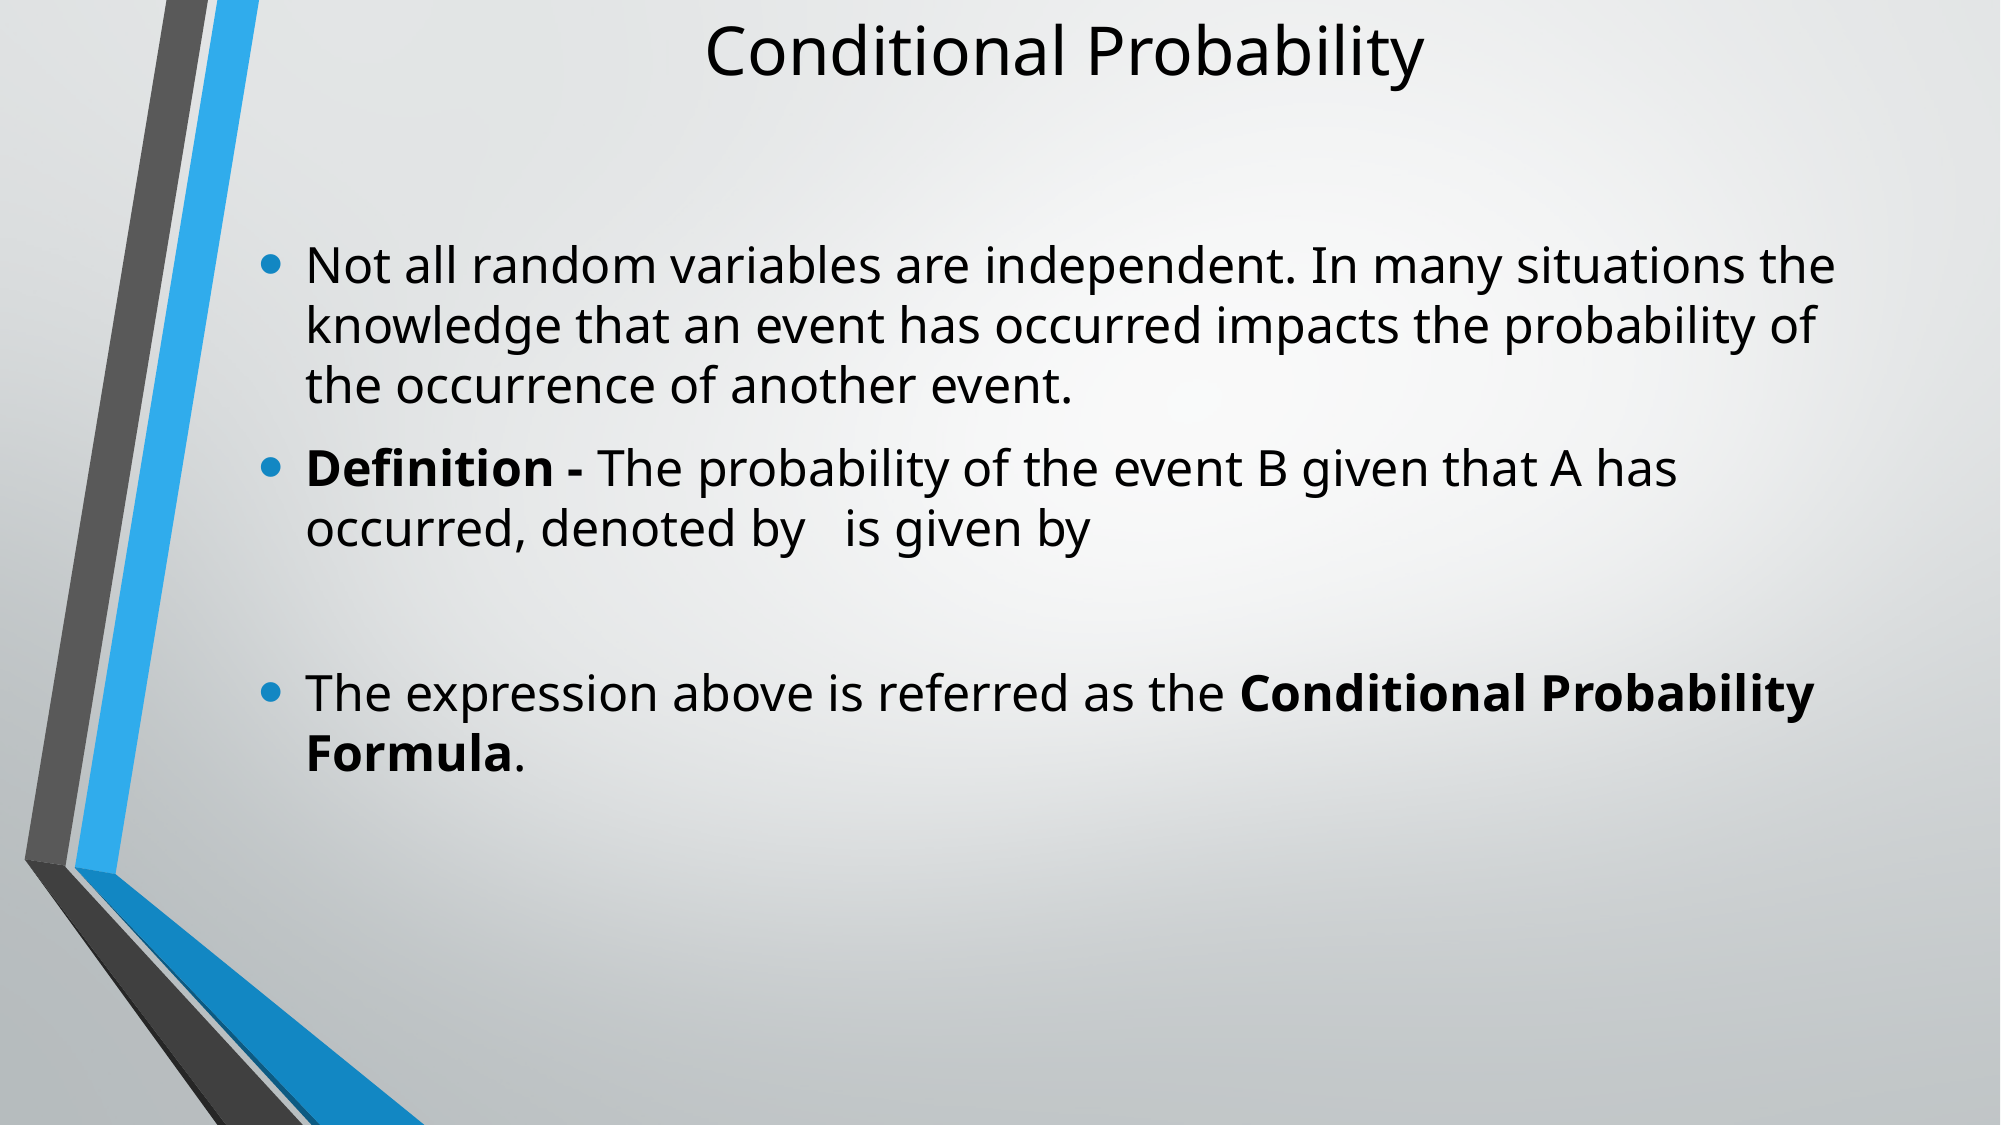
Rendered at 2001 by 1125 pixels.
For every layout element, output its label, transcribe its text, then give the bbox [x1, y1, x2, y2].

title Conditional Probability [243, 0, 1887, 96]
